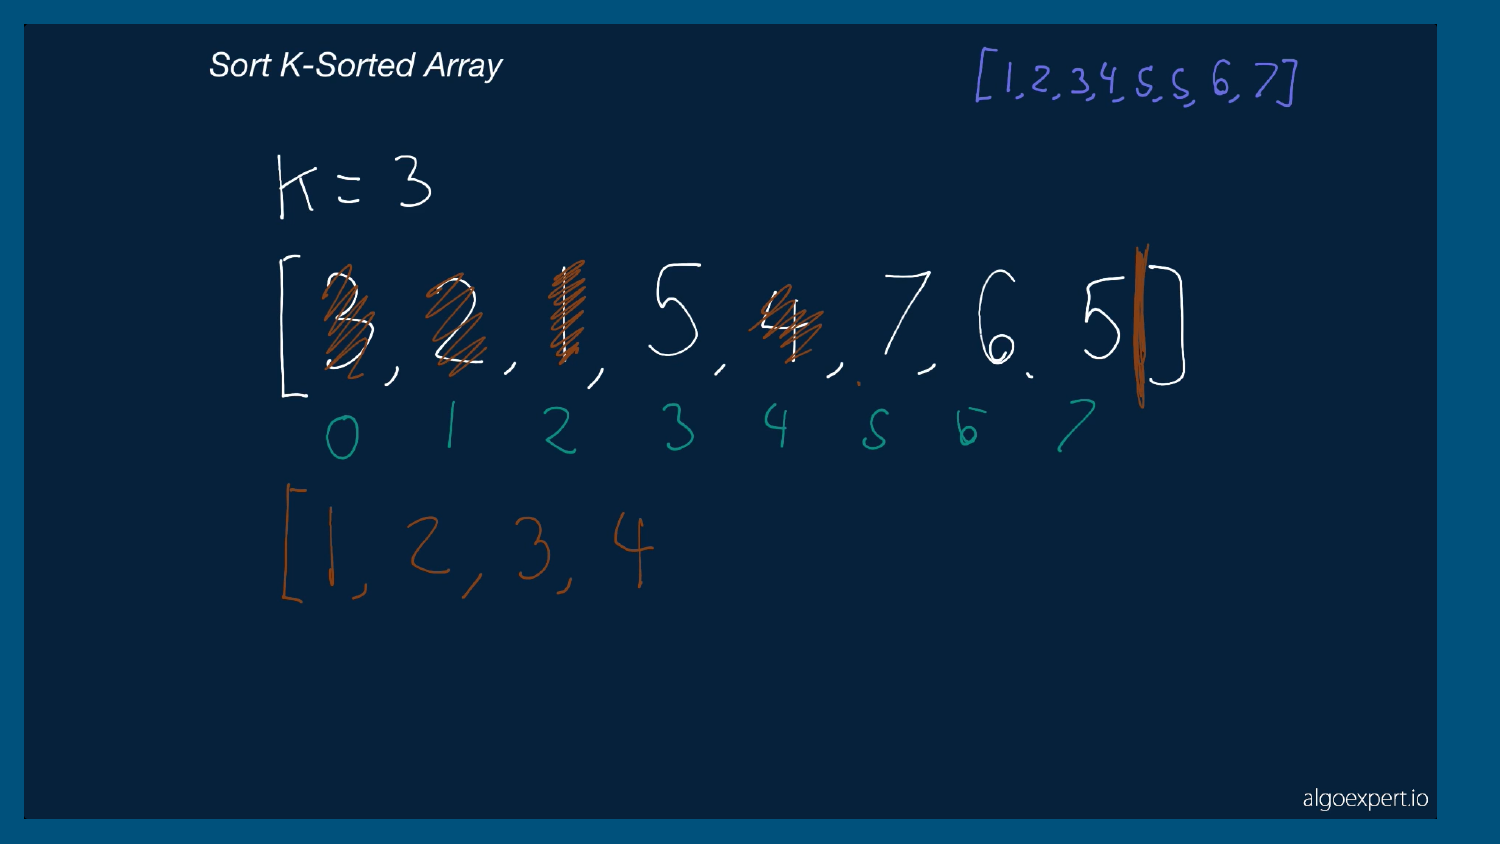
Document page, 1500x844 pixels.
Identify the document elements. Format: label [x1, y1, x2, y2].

picture [25, 25, 1436, 818]
